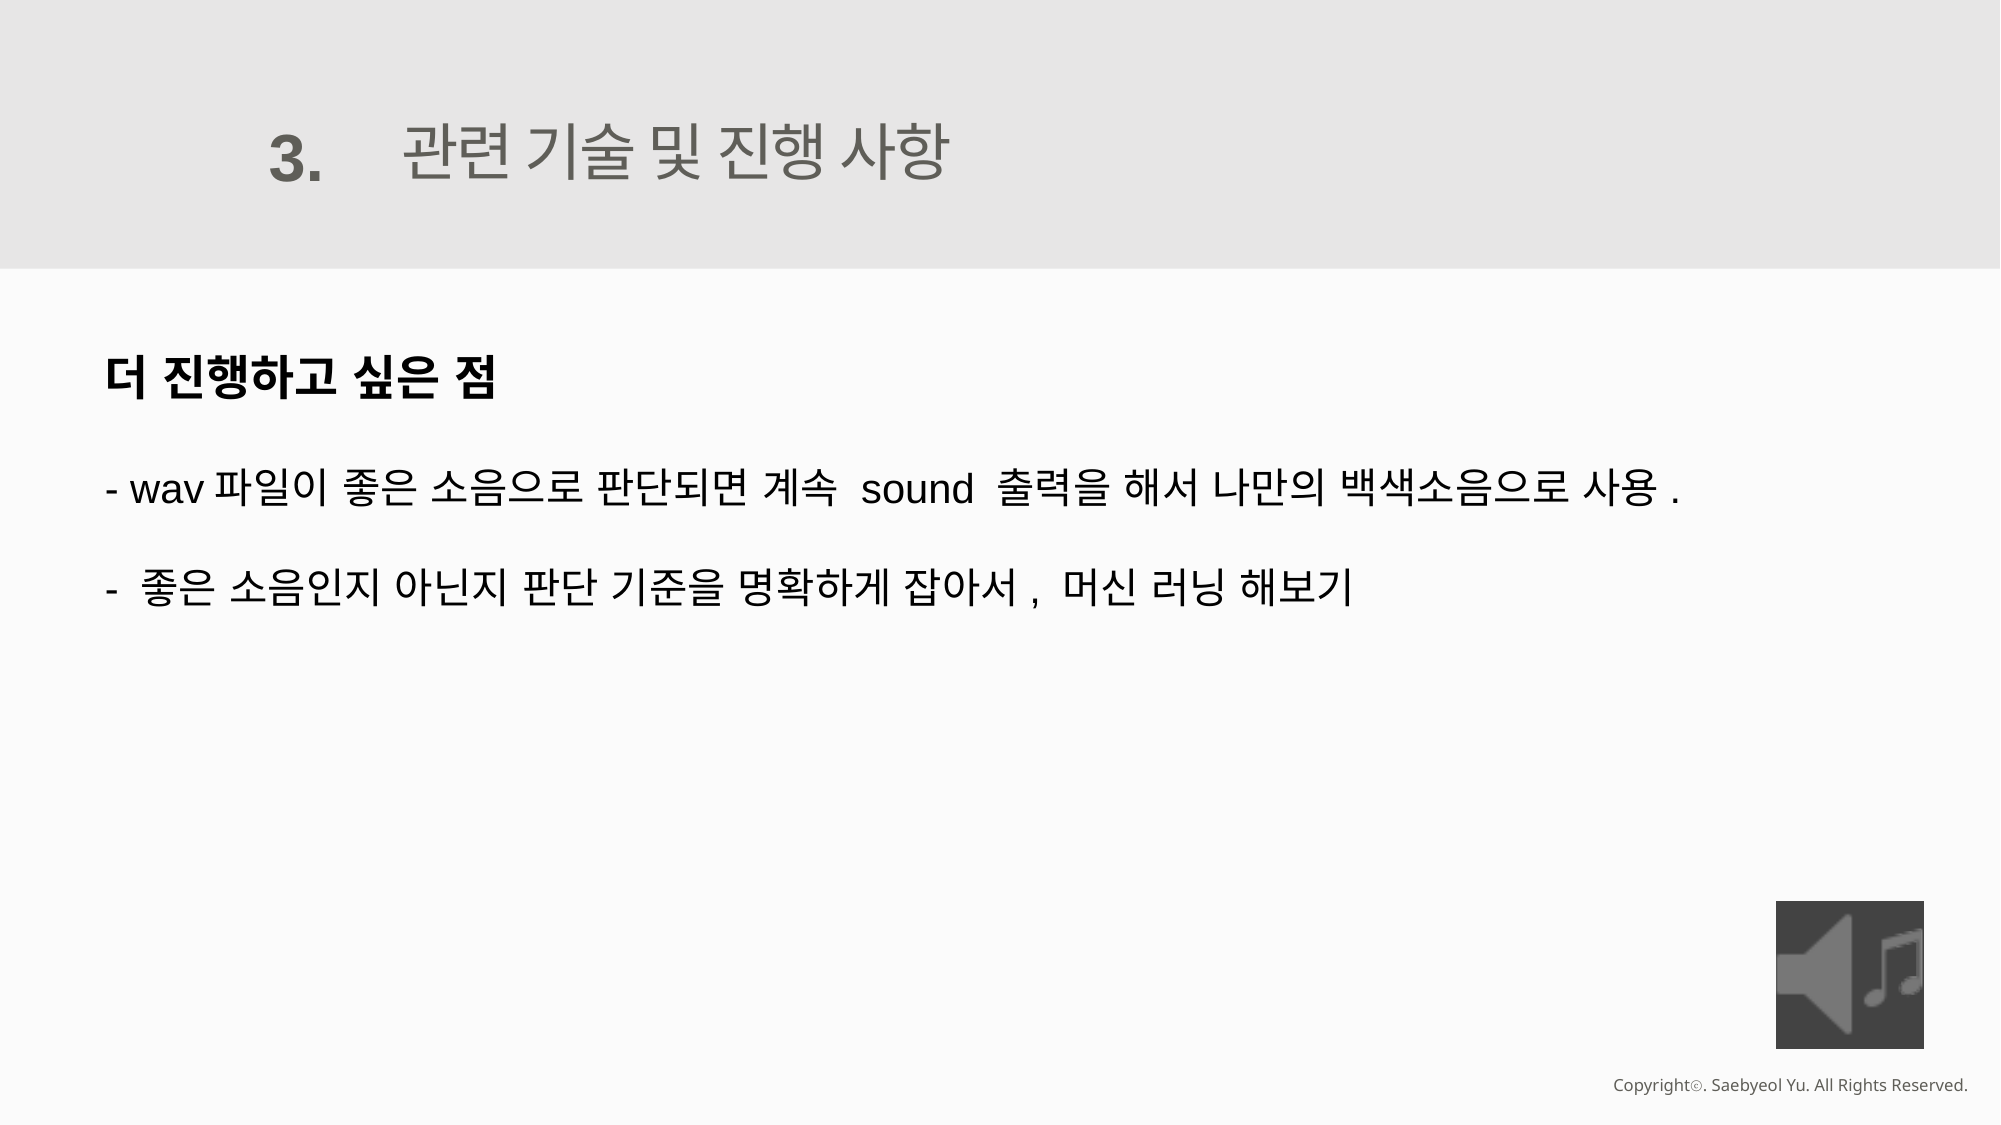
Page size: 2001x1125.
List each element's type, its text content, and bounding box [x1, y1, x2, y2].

text_box 관련 기술 및 진행 사항 [386, 105, 967, 196]
text_box 3. [253, 106, 339, 202]
text_box [0, 0, 2000, 270]
text_box 더 진행하고 싶은 점 - wav파일이 좋은 소음으로 판단되면 계속 sound 출력을 해서 나만의 백색소음으로 사용. - 좋은 소음인지 아닌지 판단 기준을 명확하게 잡아서, 머신 러닝 해보기 [90, 339, 1800, 1077]
picture [1774, 899, 1925, 1050]
